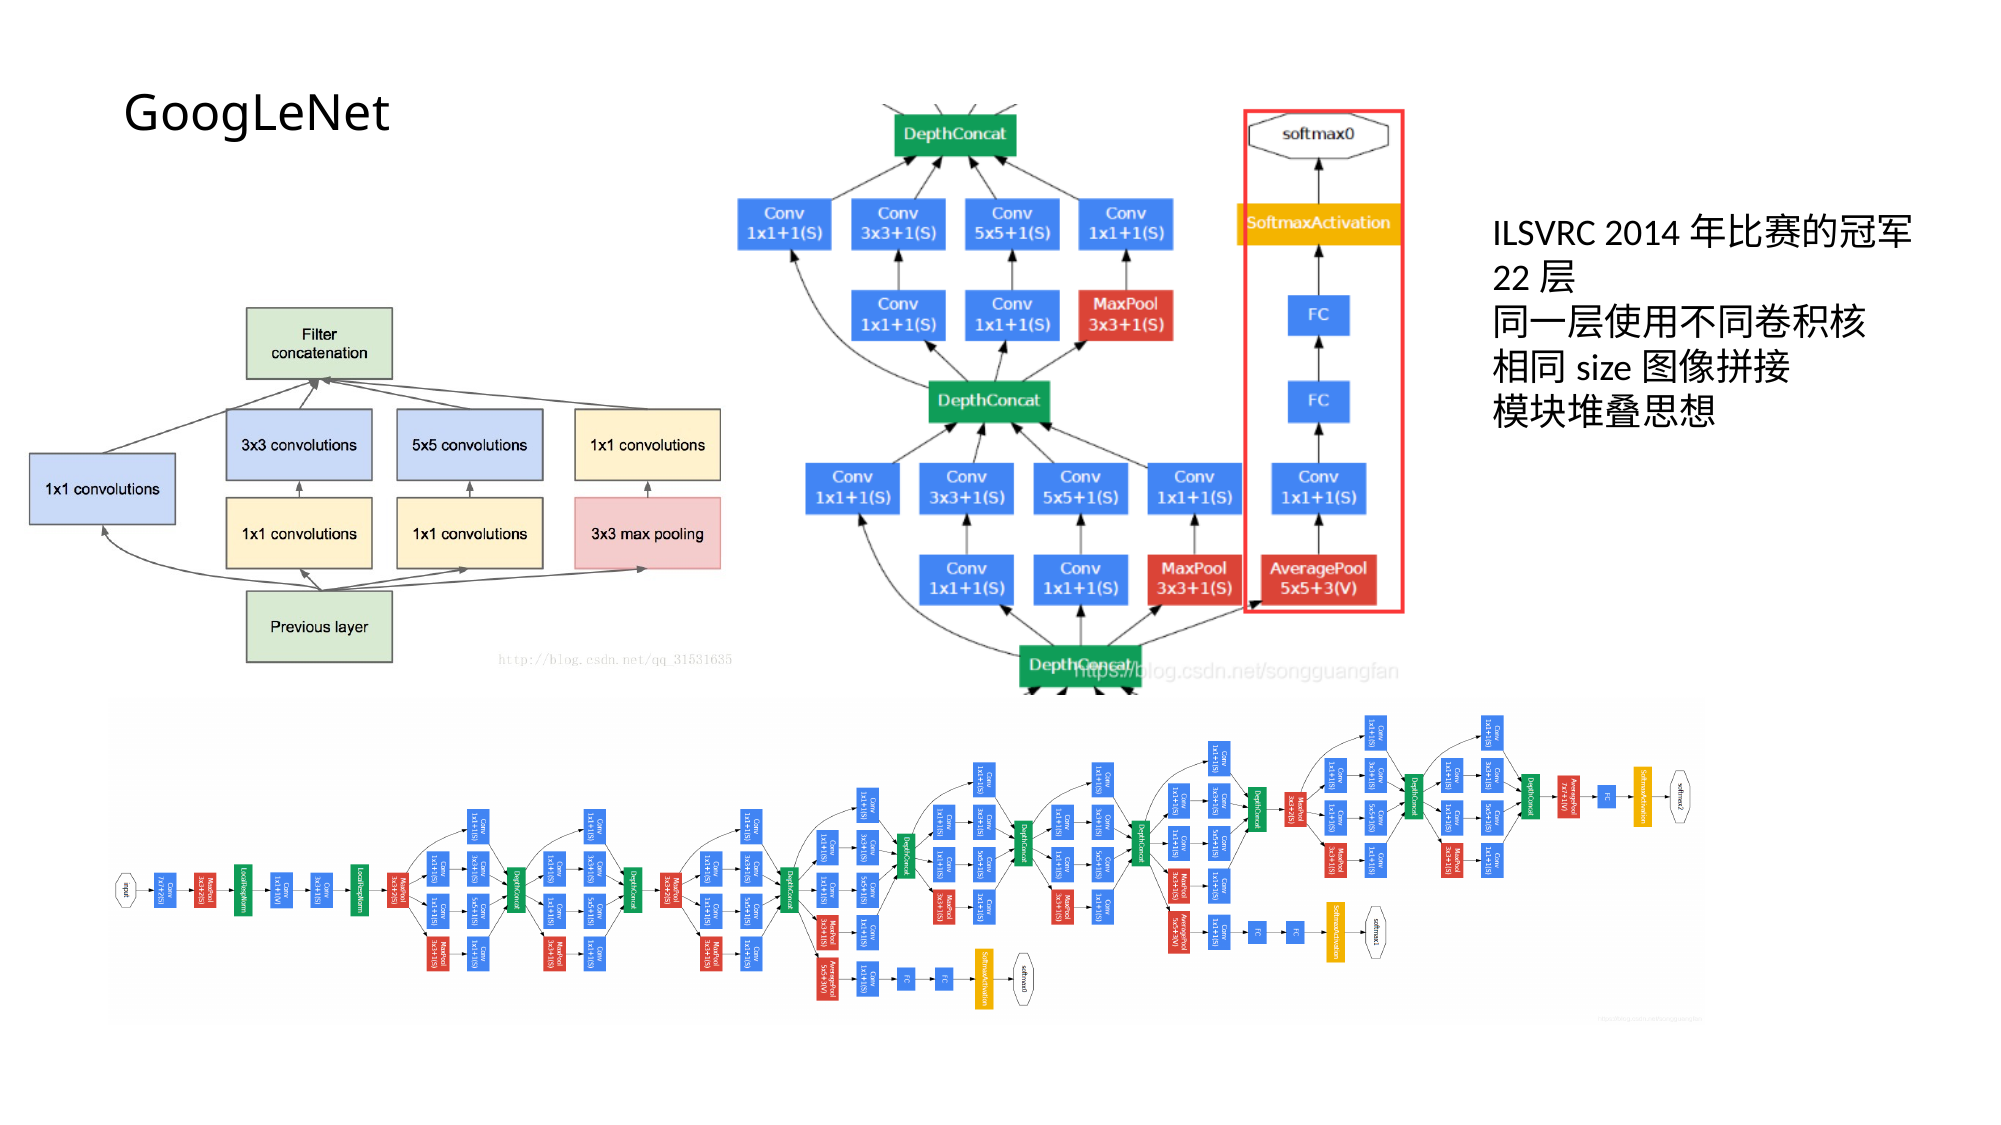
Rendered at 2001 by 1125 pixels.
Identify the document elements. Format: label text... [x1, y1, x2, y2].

text_box GoogLeNet [108, 59, 1678, 169]
picture [0, 104, 1410, 695]
text_box ILSVRC 2014年比赛的冠军 22层 同一层使用不同卷积核 相同size图像拼接 模块堆叠思想 [1477, 200, 2000, 441]
picture [108, 697, 1705, 1025]
